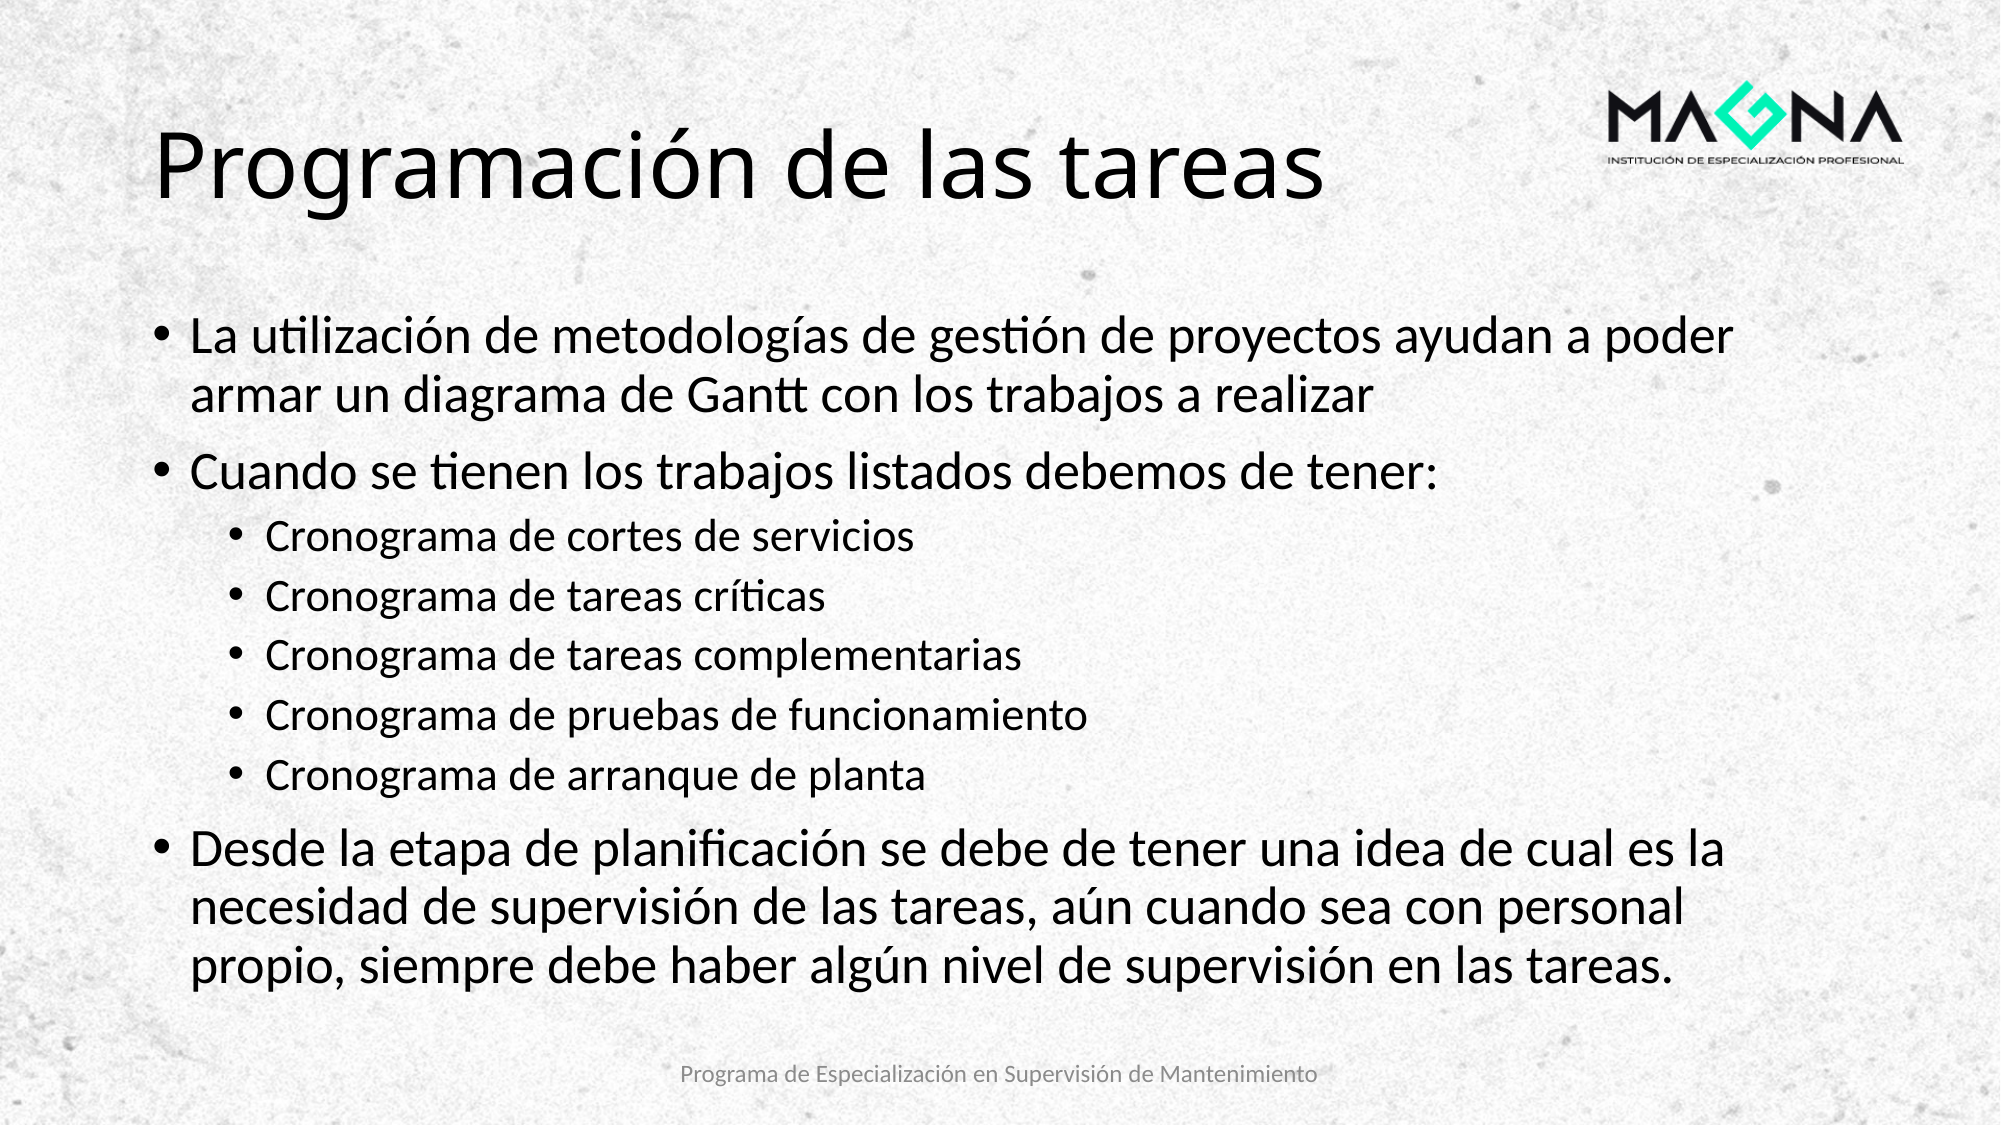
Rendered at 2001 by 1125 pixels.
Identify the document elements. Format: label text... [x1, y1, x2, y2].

picture [0, 0, 2001, 1125]
title Programación de las tareas [137, 59, 1863, 278]
list La utilización de metodologías de gestión de proyectos ayudan a poder armar un diagrama de Gantt con los trabajos a realizar Cuando se tienen los trabajos listados debemos de tener: Cronograma de cortes de servicios Cronograma de tareas críticas Cronograma de tareas complementarias Cronograma de pruebas de funcionamiento Cronograma de arranque de planta Desde la etapa de planificación se debe de tener una idea de cual es la necesidad de supervisión de las tareas, aún cuando sea con personal propio, siempre debe haber algún nivel de supervisión en las tareas. [137, 299, 1863, 1014]
